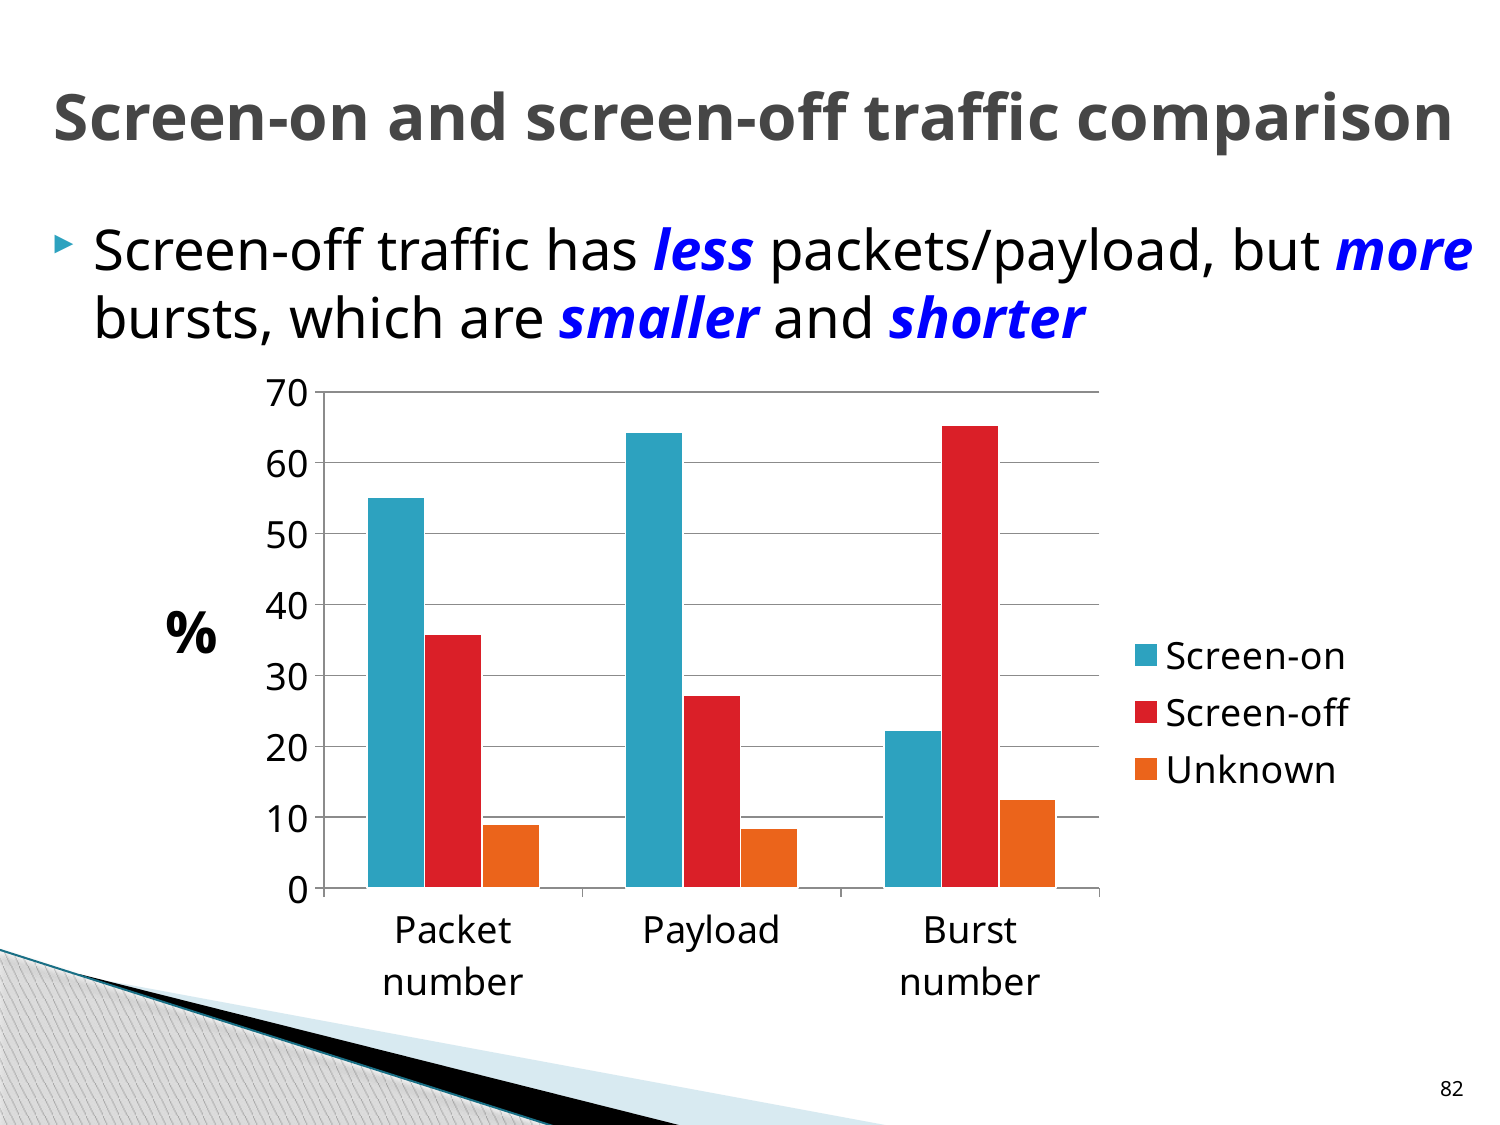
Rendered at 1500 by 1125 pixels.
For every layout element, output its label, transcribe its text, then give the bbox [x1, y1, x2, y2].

text_box % [150, 587, 233, 673]
table_header Group [0, 953, 18, 960]
slide_number 82 [1418, 1051, 1479, 1112]
table_header Group [191, 1015, 542, 1125]
list Screen-off traffic has less packets/payload, but more bursts, which are smaller and shorter [18, 207, 1500, 1015]
title Screen-on and screen-off traffic comparison [39, 45, 1500, 184]
chart [242, 352, 1375, 1020]
